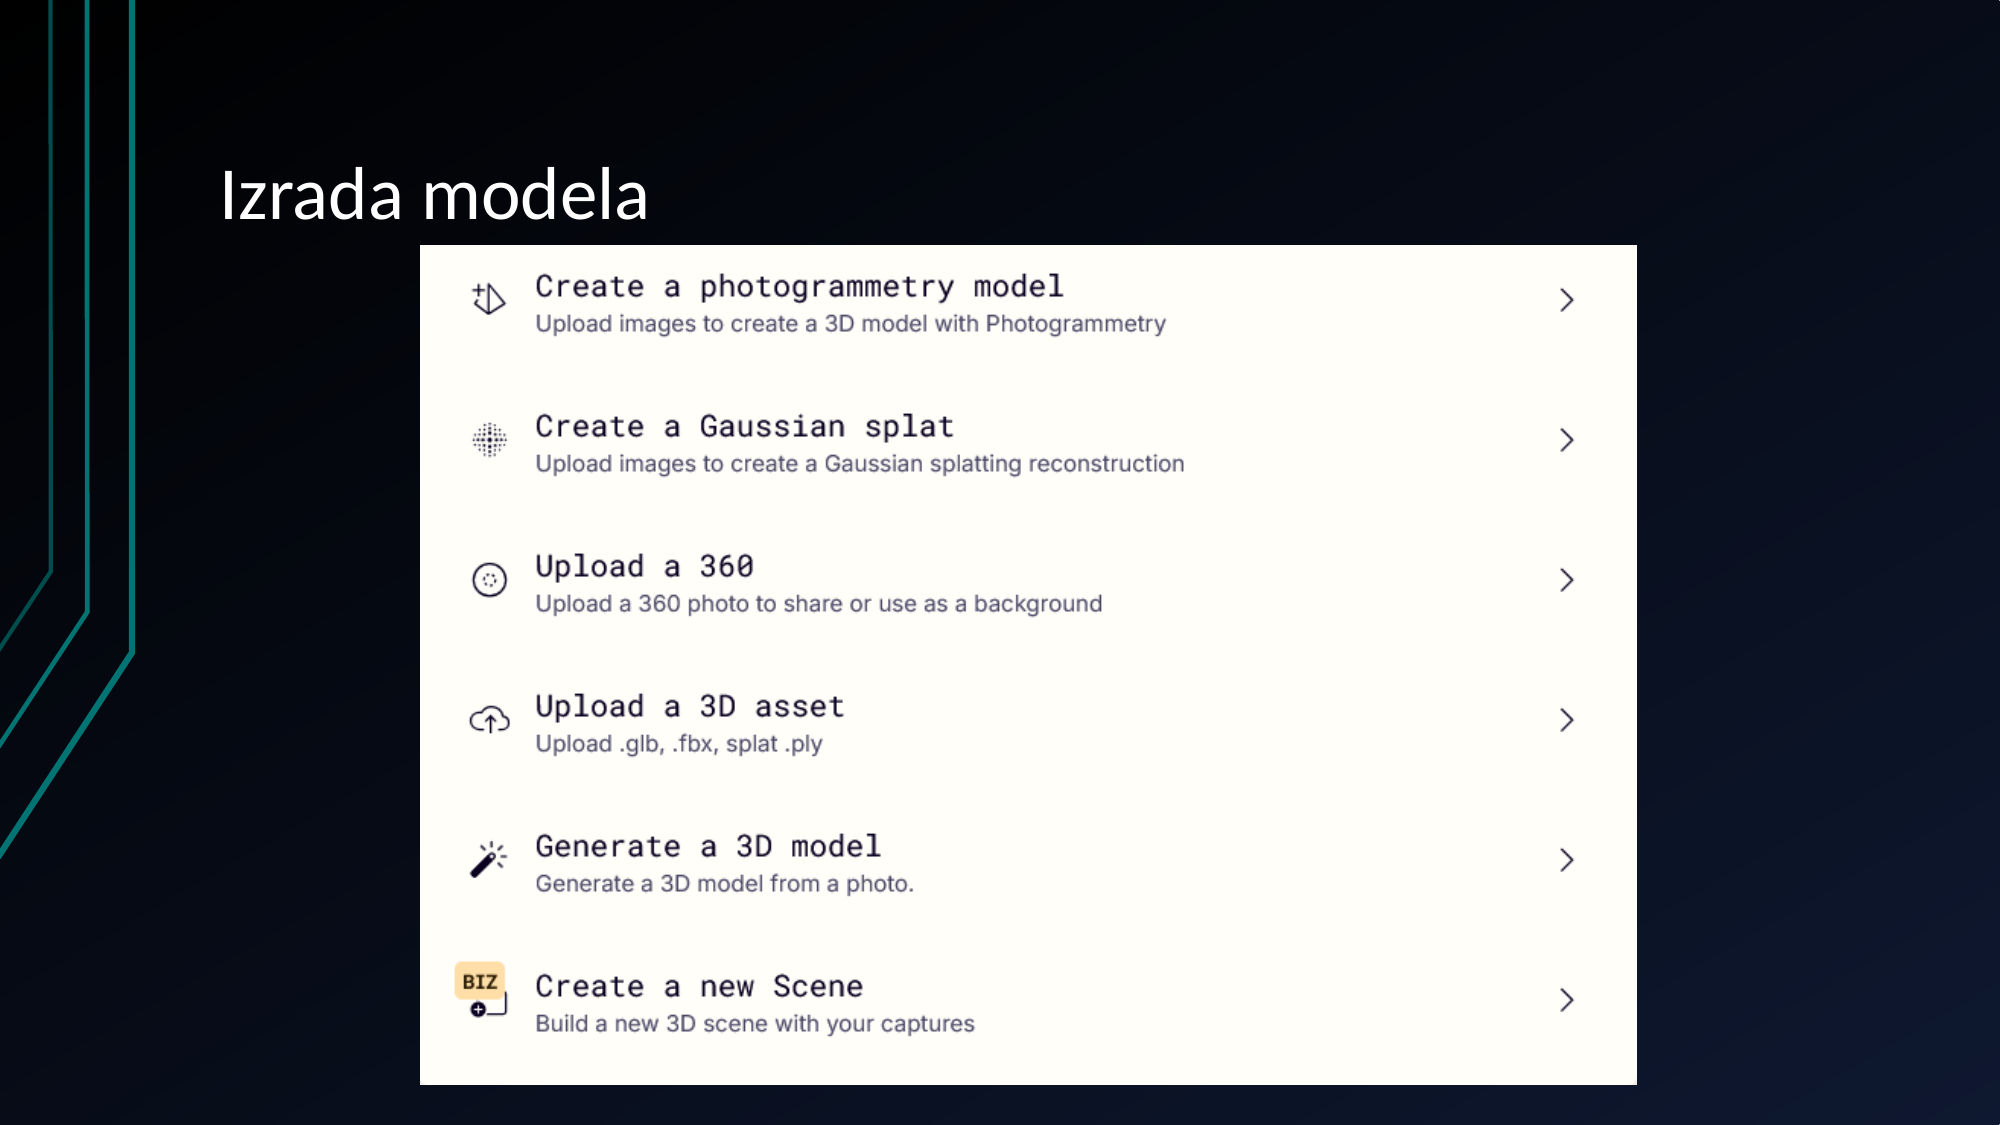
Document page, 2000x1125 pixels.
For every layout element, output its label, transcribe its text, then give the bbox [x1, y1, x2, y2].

picture [420, 245, 1637, 1085]
title Izrada modela [199, 45, 1900, 246]
